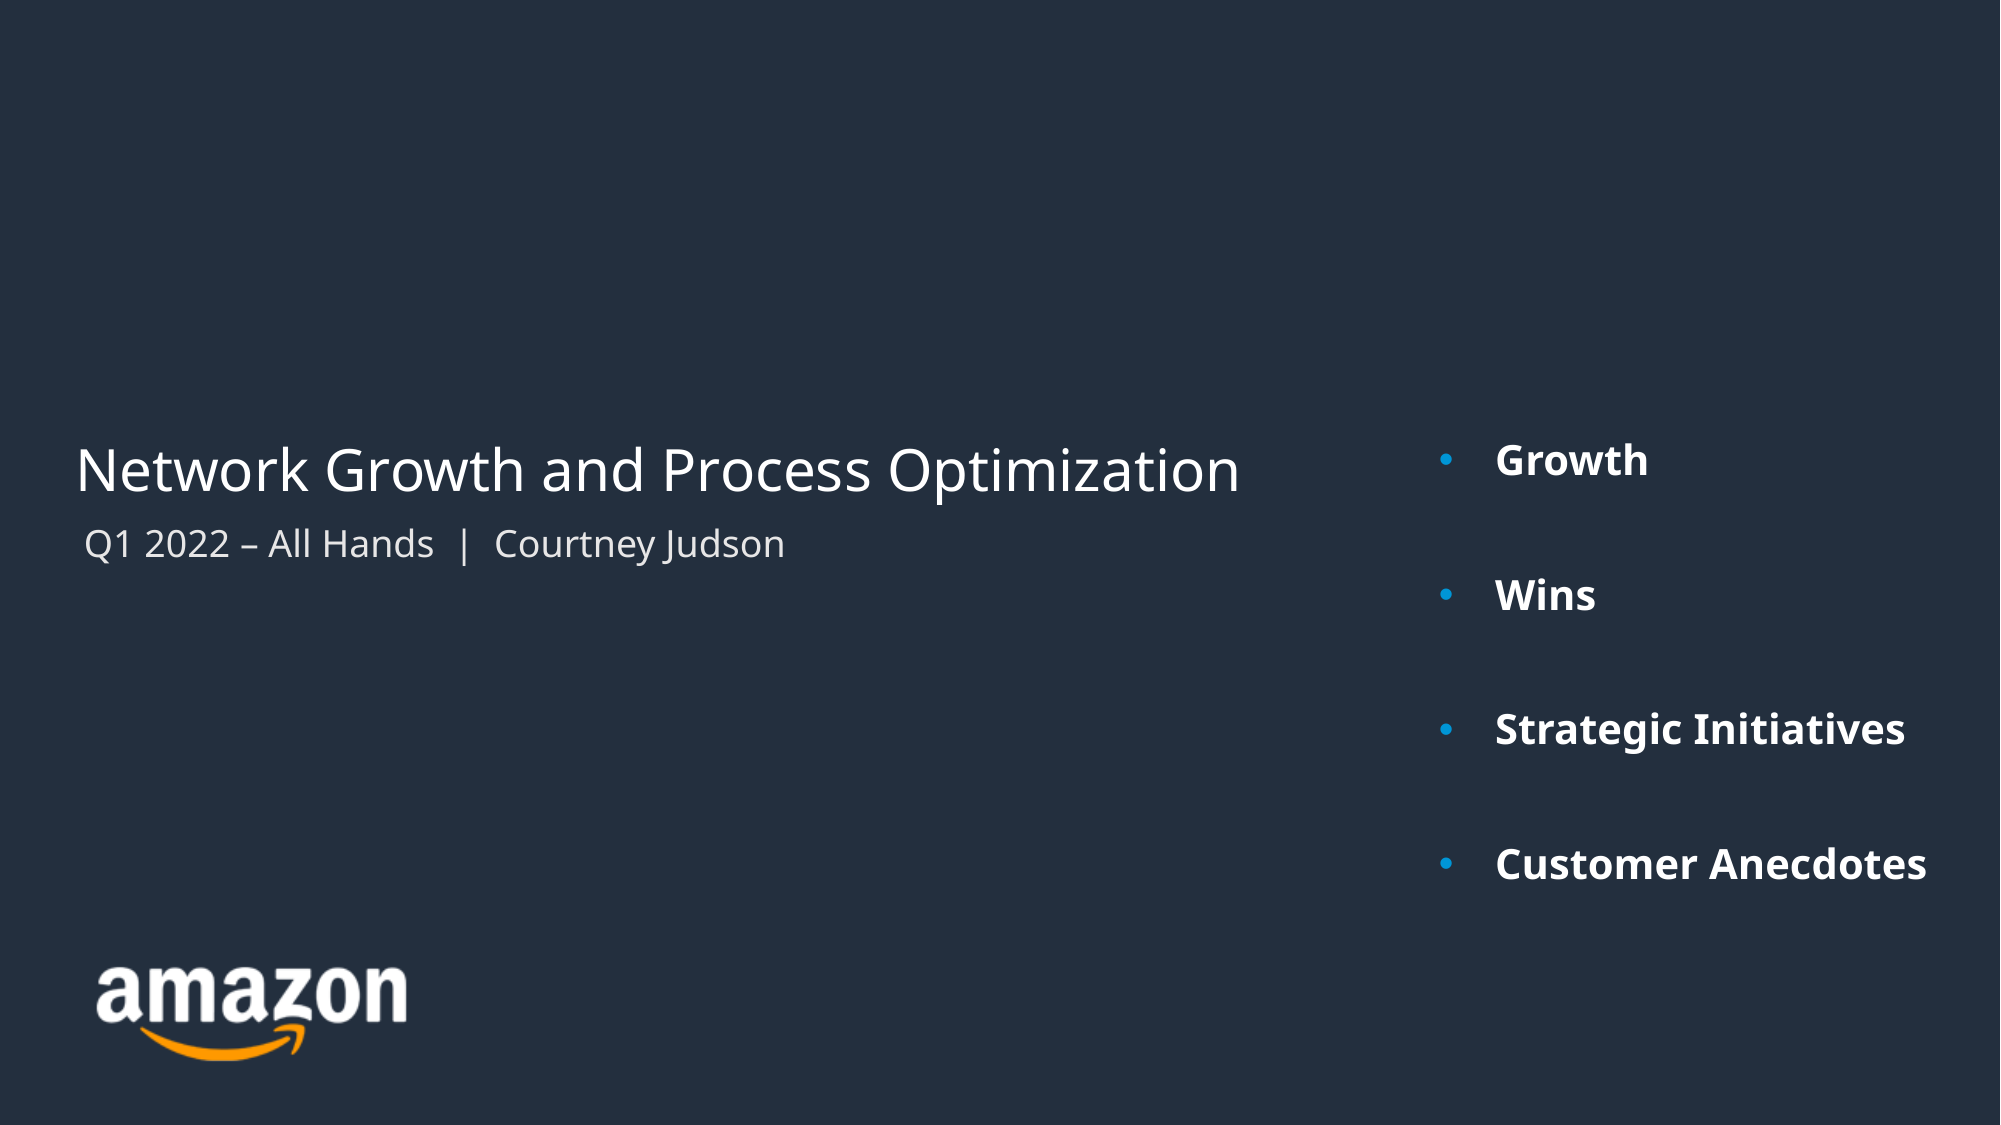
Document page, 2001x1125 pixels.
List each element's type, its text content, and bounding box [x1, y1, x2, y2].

subtitle Q1 2022 – All Hands | Courtney Judson [68, 513, 820, 598]
text_box Growth Wins Strategic Initiatives Customer Anecdotes [1423, 345, 2000, 920]
picture [60, 919, 442, 1108]
title Network Growth and Process Optimization [60, 242, 1265, 514]
